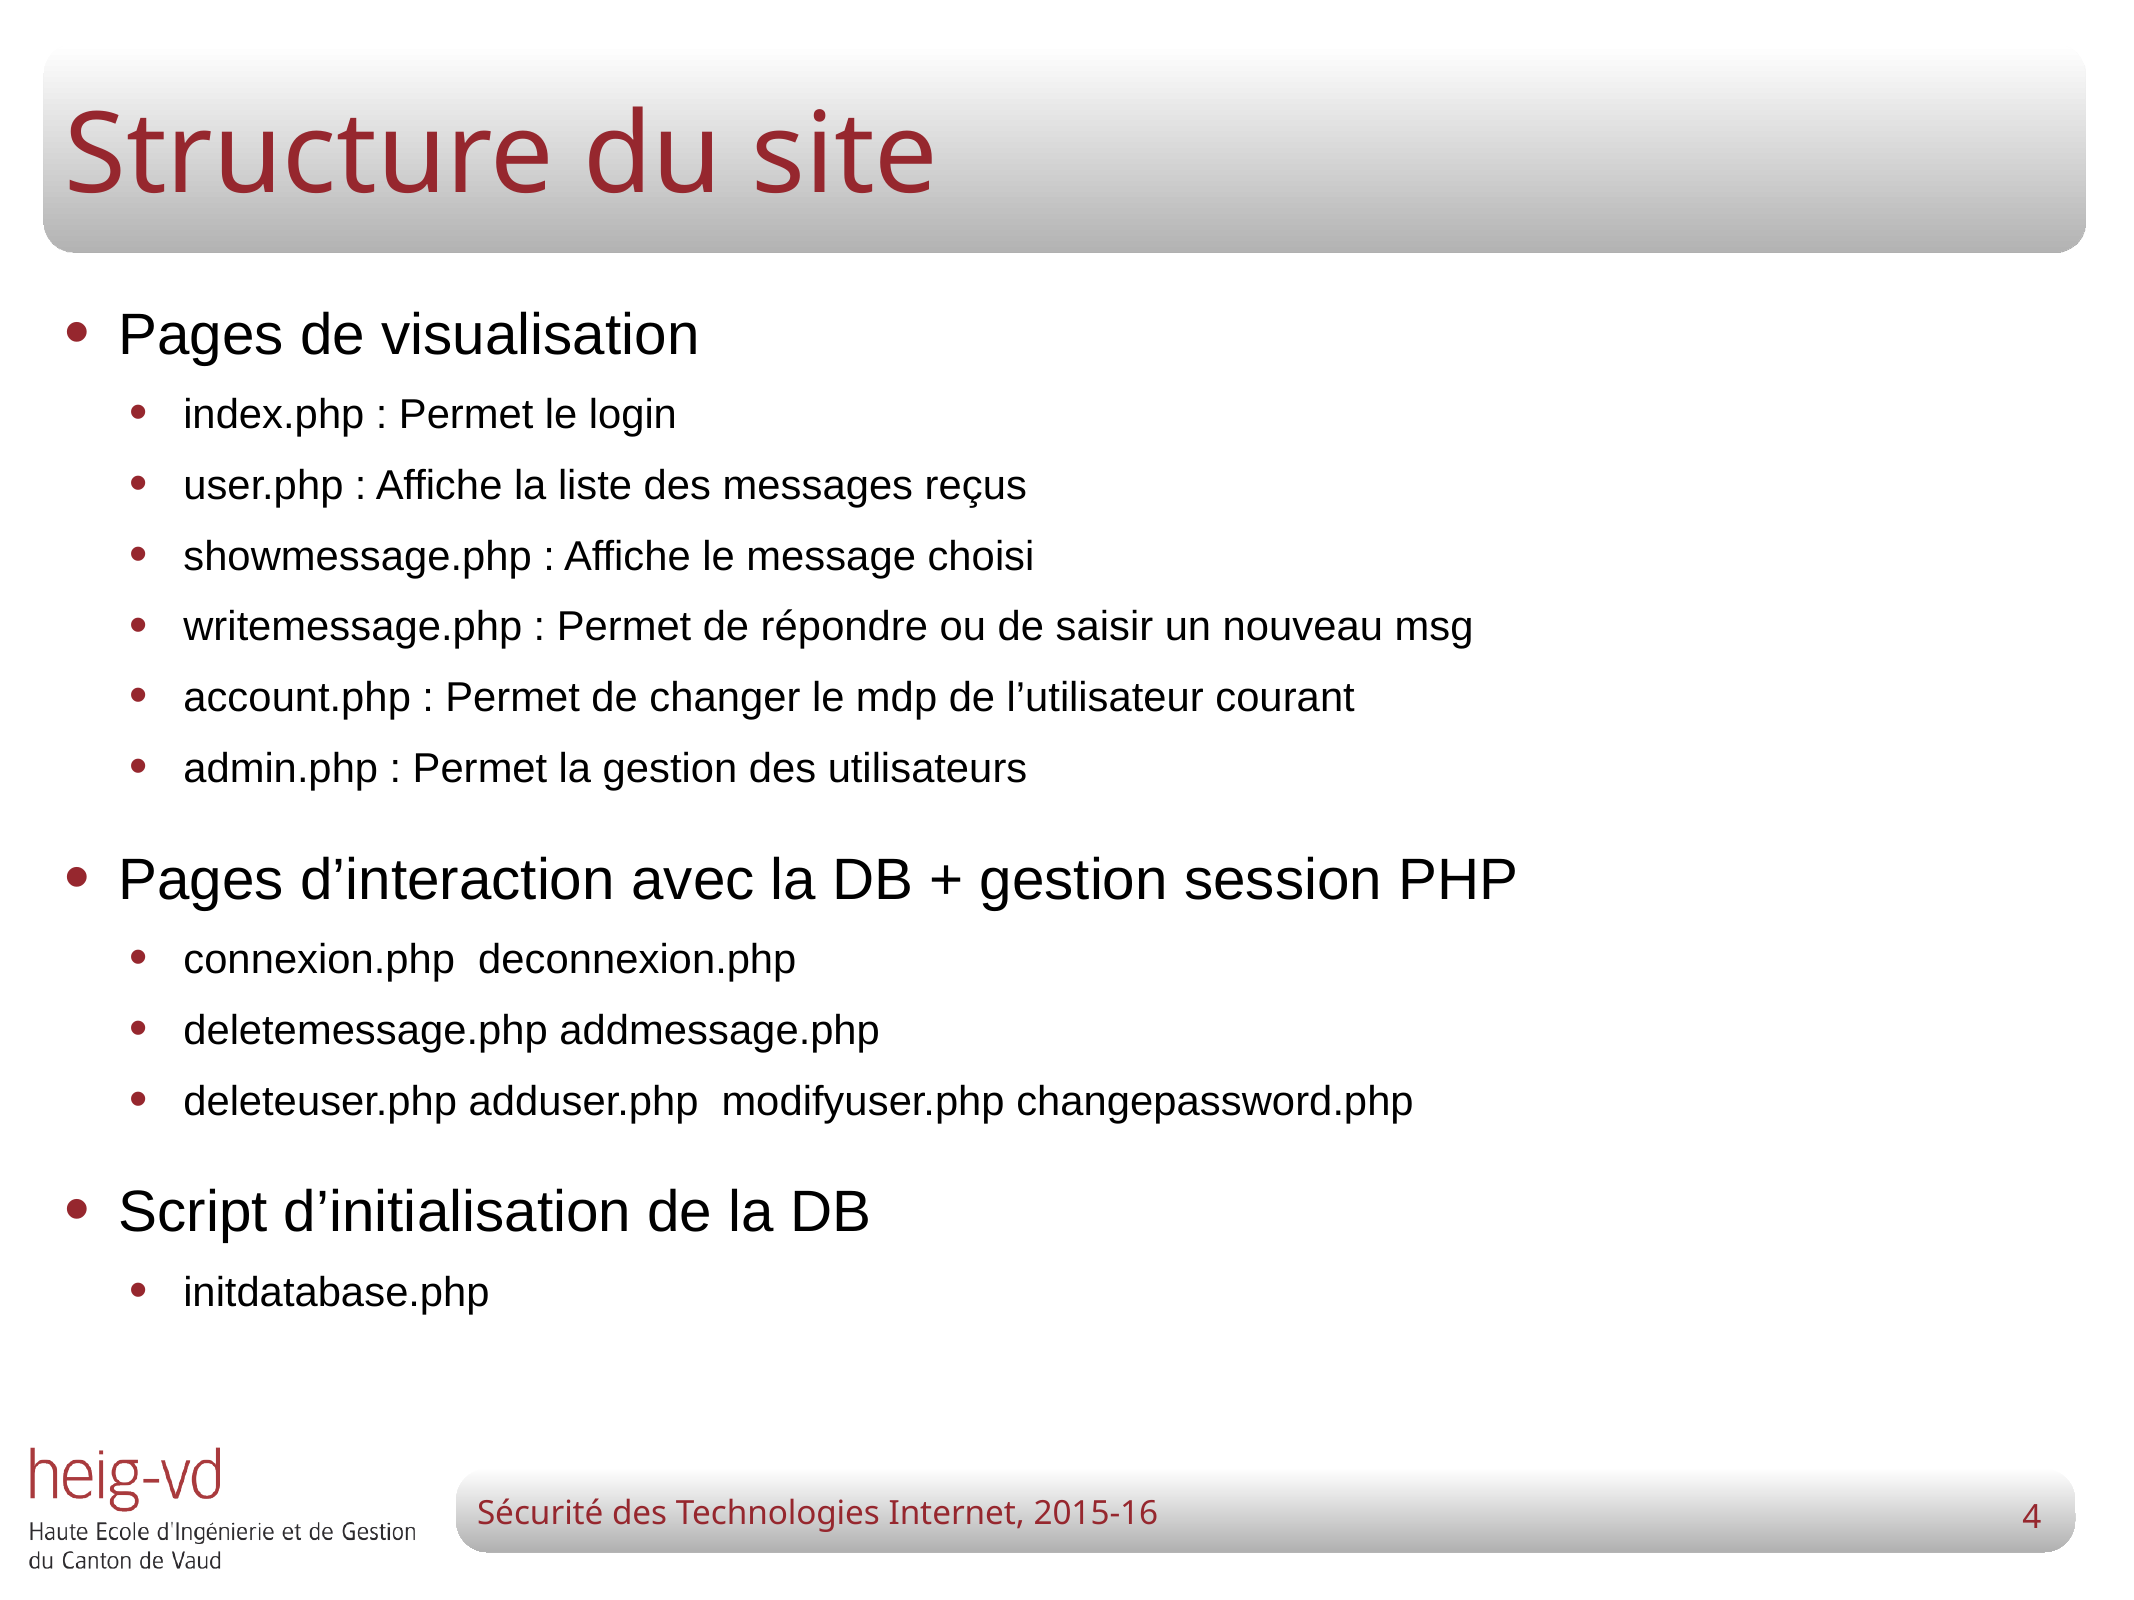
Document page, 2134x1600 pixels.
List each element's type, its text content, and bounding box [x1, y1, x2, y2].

title Structure du site [56, 43, 2078, 253]
slide_number 4 [2004, 1487, 2057, 1544]
list Pages de visualisation index.php : Permet le login user.php : Affiche la liste des messages reçus showmessage.php : Affiche le message choisi writemessage.php : Permet de répondre ou de saisir un nouveau msg account.php : Permet de changer le mdp de l’utilisateur courant admin.php : Permet la gestion des utilisateurs Pages d’interaction avec la DB + gestion session PHP connexion.php deconnexion.php deletemessage.php addmessage.php deleteuser.php adduser.php modifyuser.php changepassword.php Script d’initialisation de la DB initdatabase.php [56, 287, 2078, 1409]
picture [29, 1447, 415, 1569]
